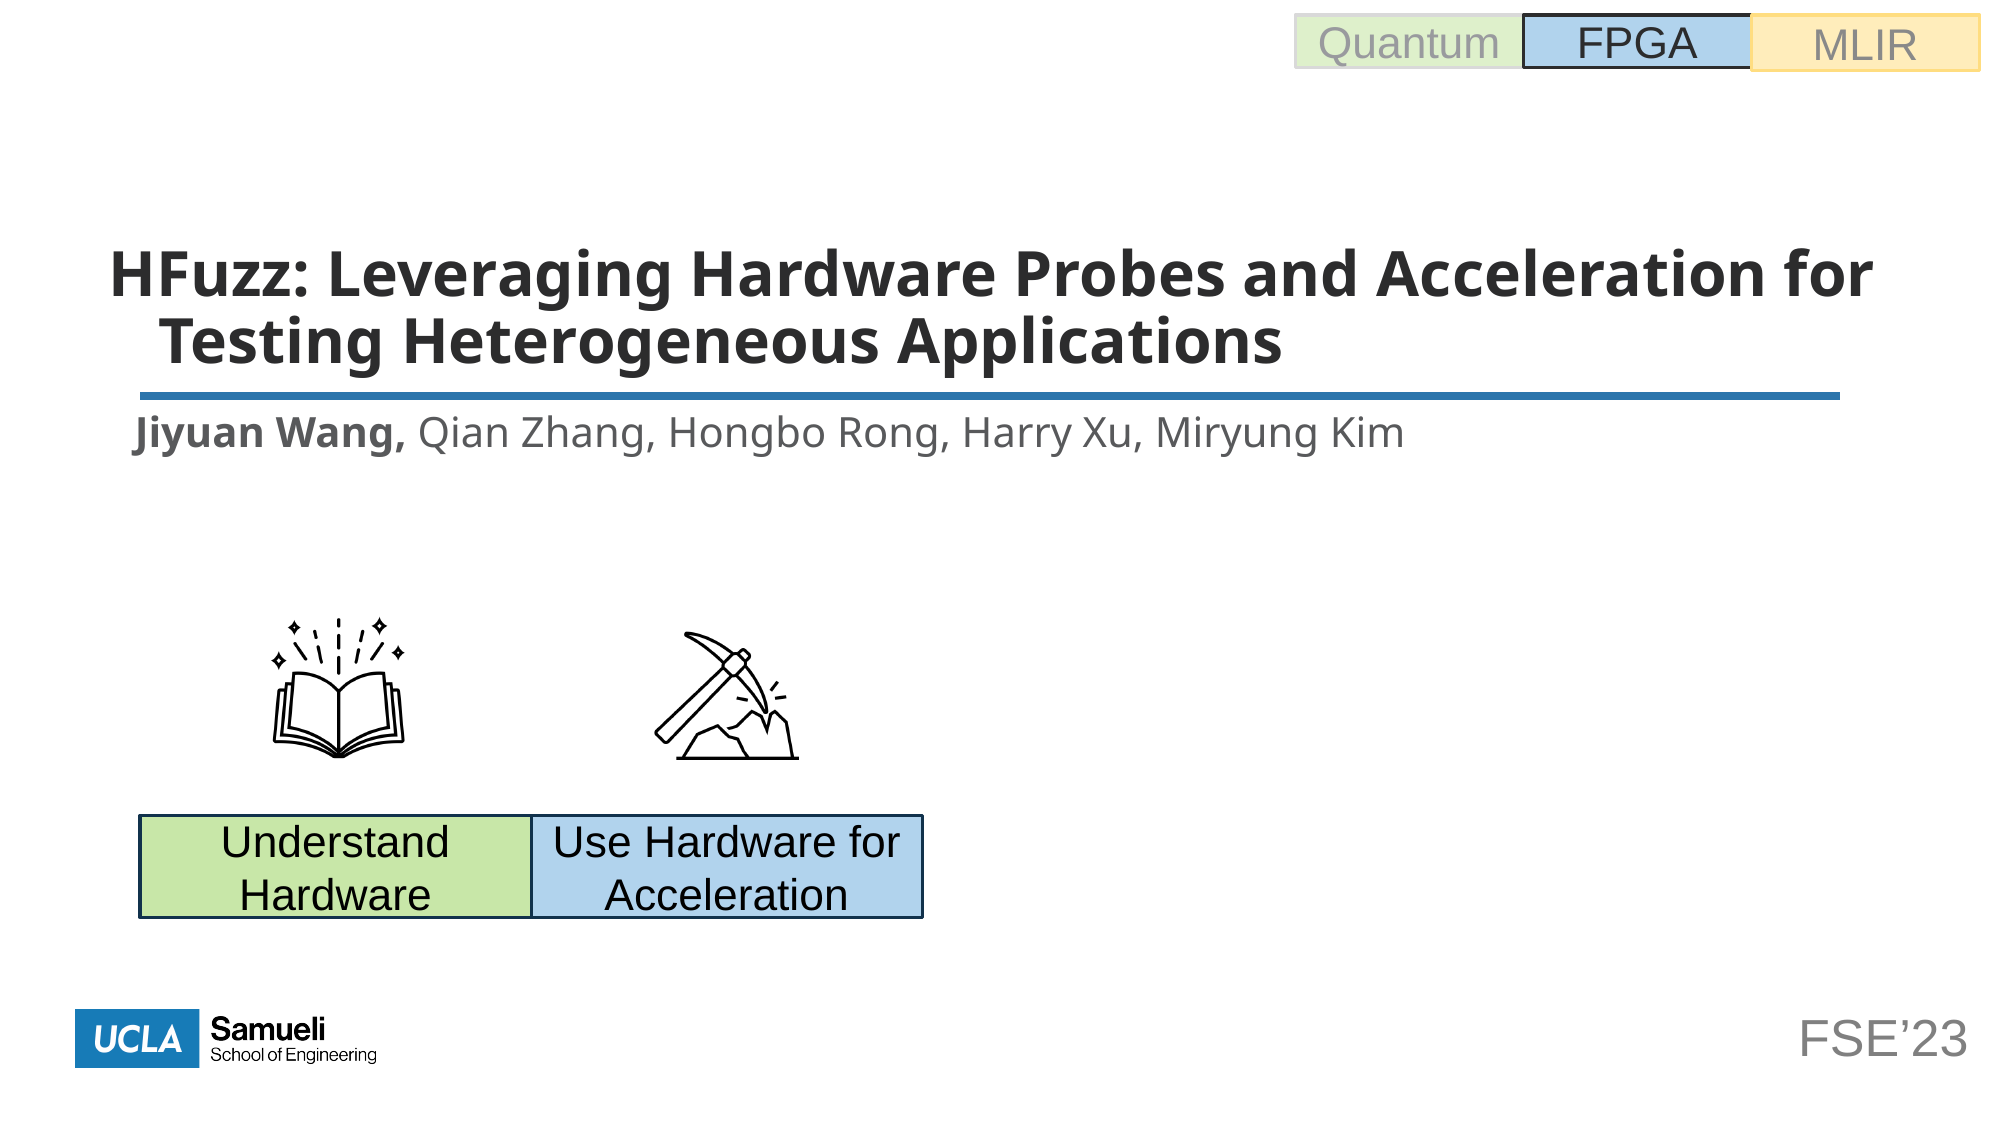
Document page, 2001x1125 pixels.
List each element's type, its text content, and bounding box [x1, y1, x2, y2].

text_box Use Hardware for Acceleration [529, 813, 925, 920]
picture [75, 1009, 376, 1068]
text_box Understand Hardware [138, 813, 529, 920]
list Jiyuan Wang, Qian Zhang, Hongbo Rong, Harry Xu, Miryung Kim [84, 411, 1785, 479]
list HFuzz: Leveraging Hardware Probes and Acceleration for Testing Heterogeneous Applications [58, 231, 1942, 389]
slide_number 31 [1899, 1040, 2000, 1110]
text_box FPGA [1521, 13, 1749, 69]
text_box Quantum [1293, 13, 1521, 69]
picture [263, 613, 414, 764]
picture [651, 618, 802, 770]
text_box FSE’23 [808, 996, 1984, 1074]
text_box MLIR [1749, 13, 1982, 73]
